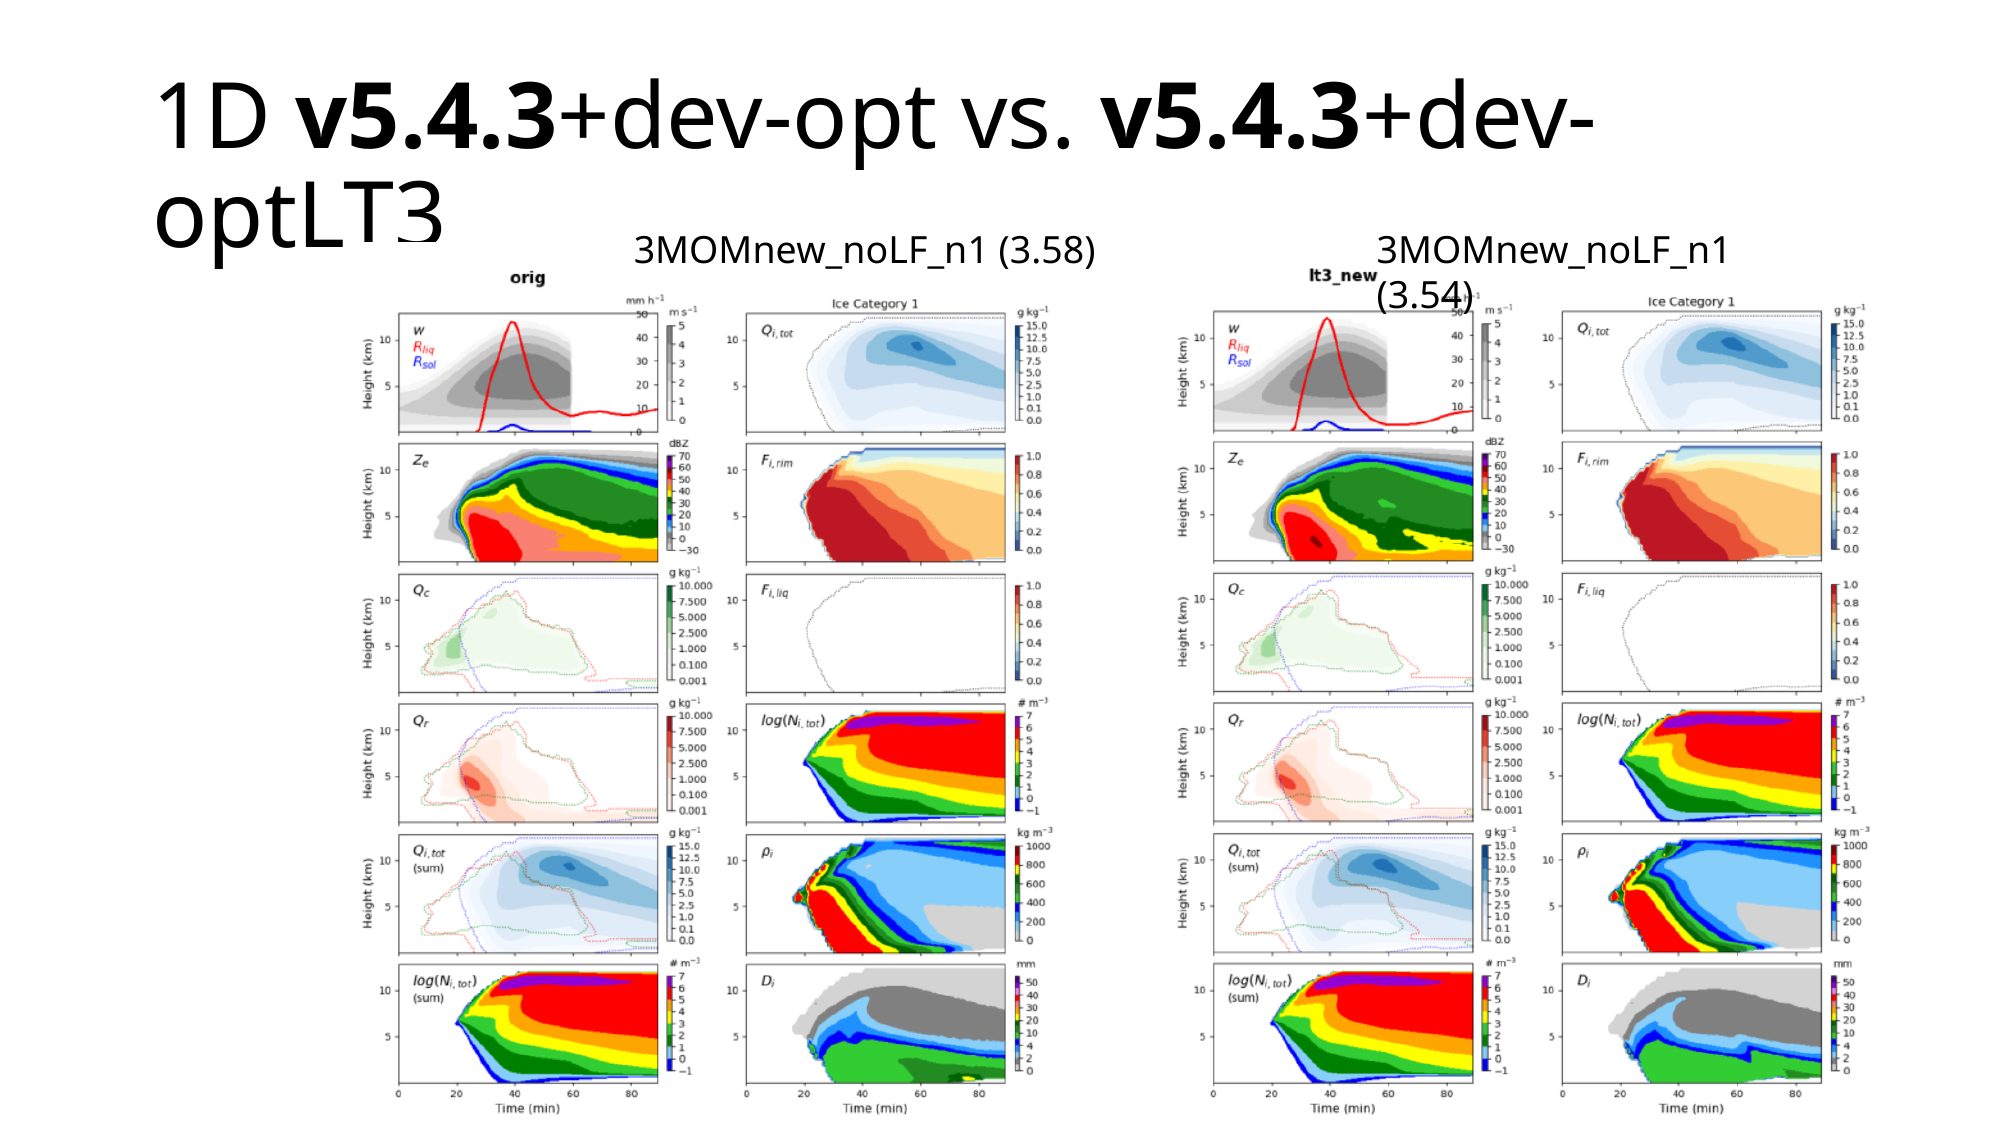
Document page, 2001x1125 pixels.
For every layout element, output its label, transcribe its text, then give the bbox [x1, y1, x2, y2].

title 1D v5.4.3+dev-opt vs. v5.4.3+dev-optLT3 [137, 59, 1863, 278]
text_box 3MOMnew_noLF_n1 (3.54) [1361, 218, 1827, 258]
picture [1172, 258, 1871, 1125]
text_box 3MOMnew_noLF_n1 (3.58) [618, 218, 1148, 279]
picture [351, 242, 1065, 1124]
